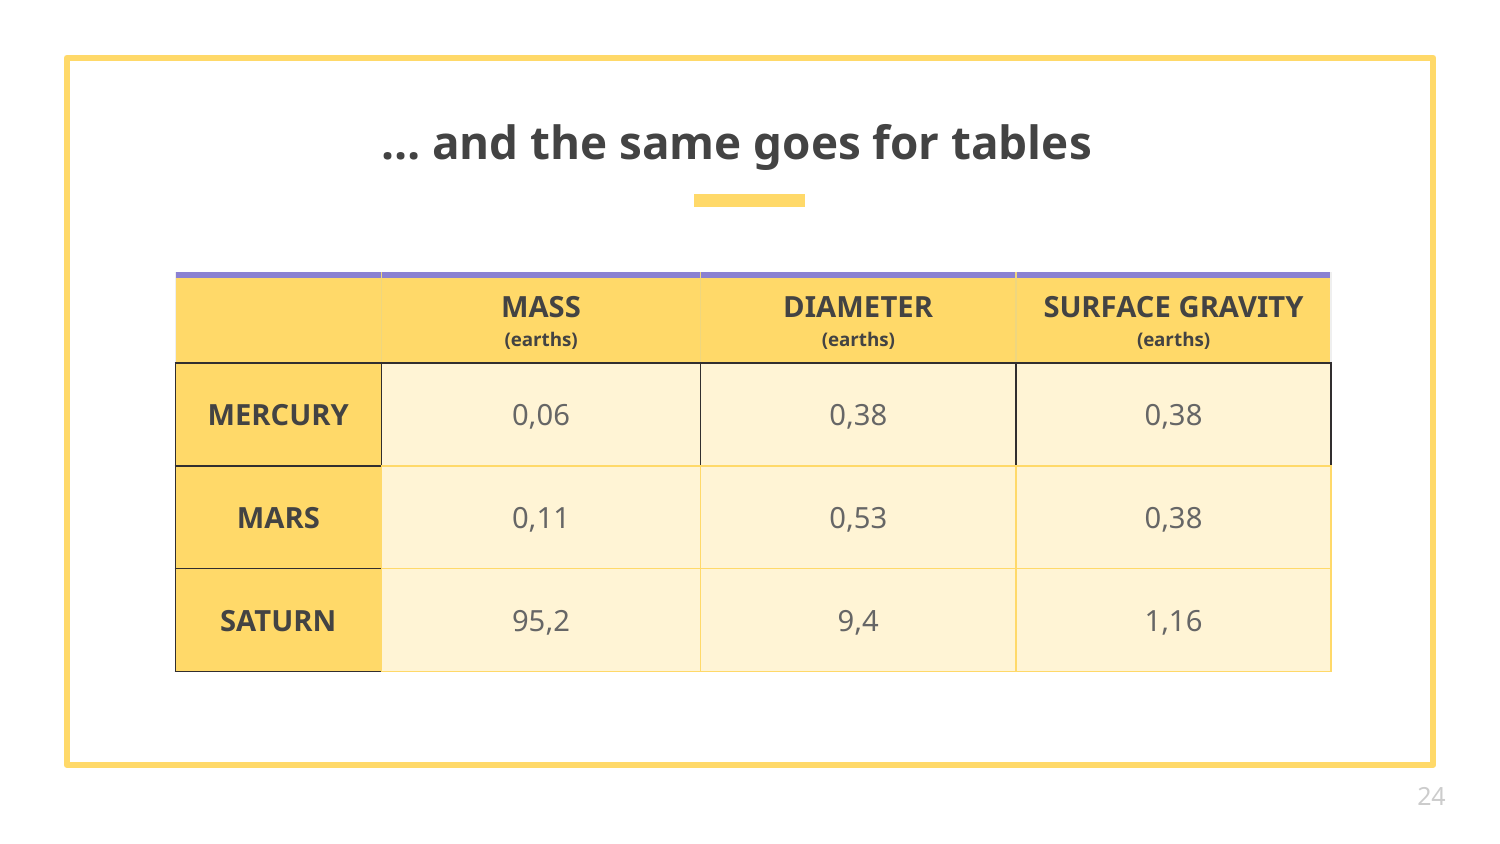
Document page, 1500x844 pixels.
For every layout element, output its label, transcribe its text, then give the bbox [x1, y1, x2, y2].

table_cell 9,4 [701, 569, 1015, 671]
table_header MASS (earths) [382, 278, 700, 362]
table_cell 0,11 [382, 467, 700, 568]
table_cell 1,16 [1017, 569, 1330, 671]
slide_number 24 [1402, 764, 1493, 830]
table_header [176, 278, 381, 362]
table_header SURFACE GRAVITY (earths) [1017, 278, 1330, 362]
table_cell 0,53 [701, 467, 1015, 568]
table_cell 95,2 [382, 569, 700, 671]
table_cell 0,38 [1017, 364, 1330, 465]
table_cell MARS [176, 467, 381, 568]
title … and the same goes for tables [192, 93, 1281, 184]
table_cell MERCURY [176, 364, 381, 465]
table_cell SATURN [176, 569, 381, 671]
table_cell 0,38 [701, 364, 1015, 465]
table_cell 0,38 [1017, 467, 1330, 568]
table_cell 0,06 [382, 364, 700, 465]
table_header DIAMETER (earths) [701, 278, 1015, 362]
